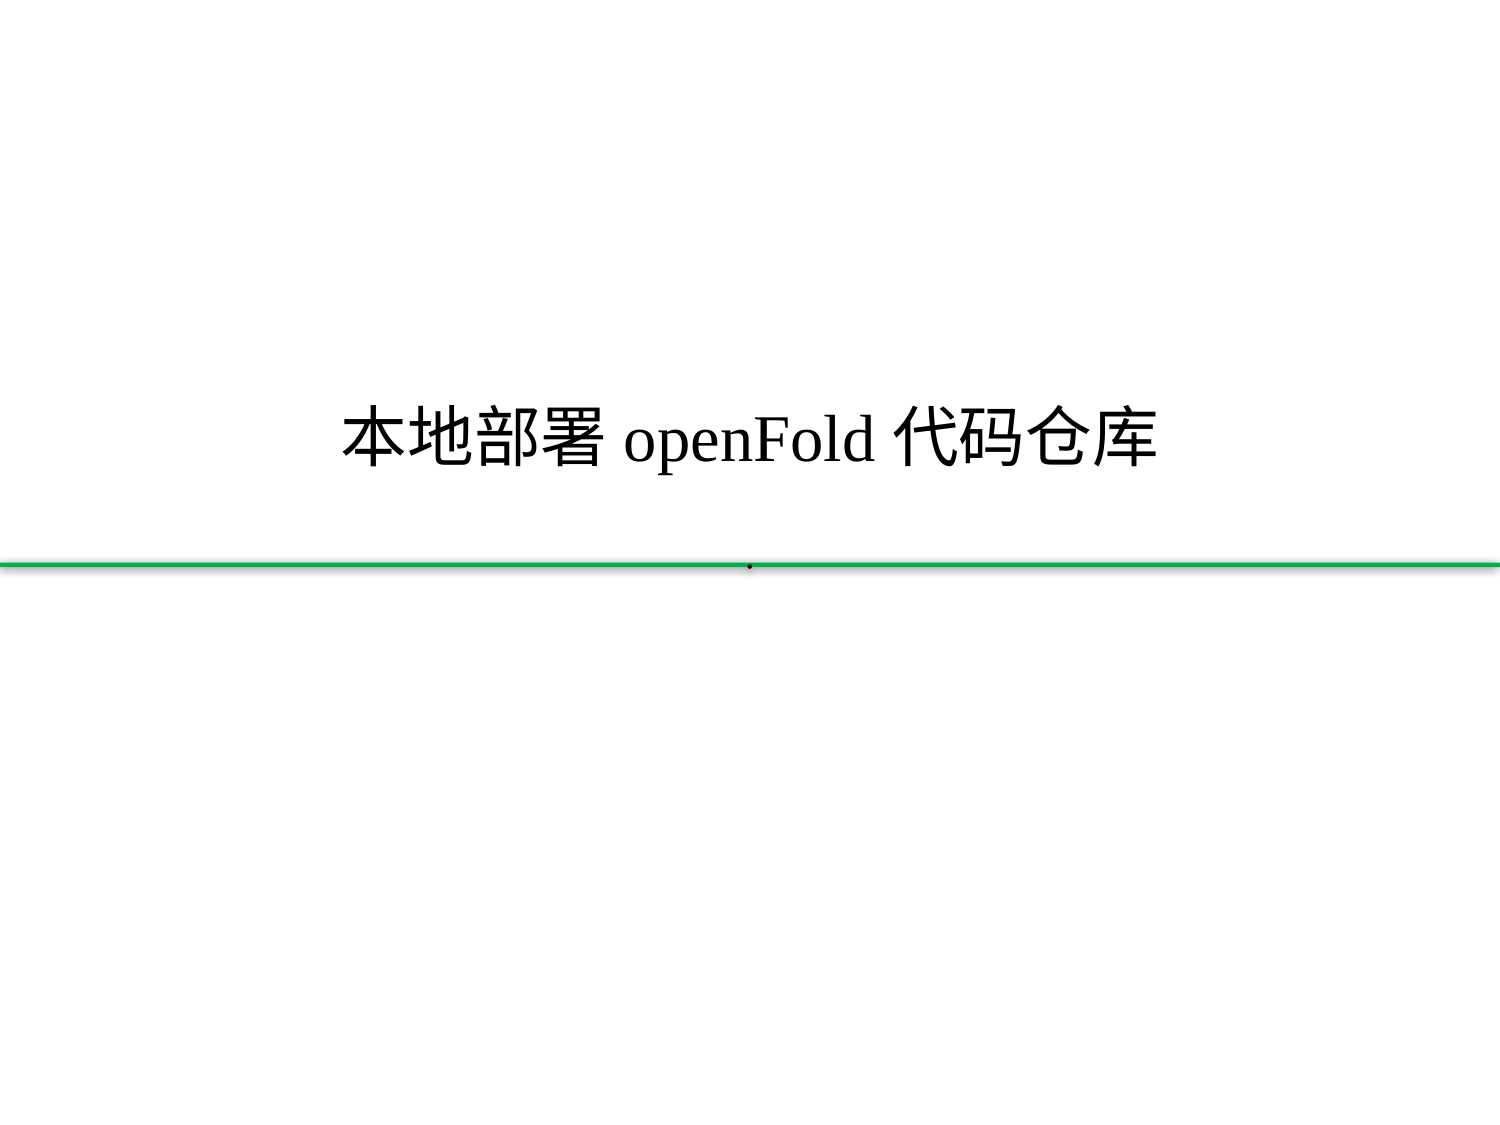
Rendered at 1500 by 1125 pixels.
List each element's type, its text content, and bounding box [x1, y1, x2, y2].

text_box · [0, 562, 1500, 568]
text_box 本地部署openFold代码仓库 [0, 387, 1500, 482]
